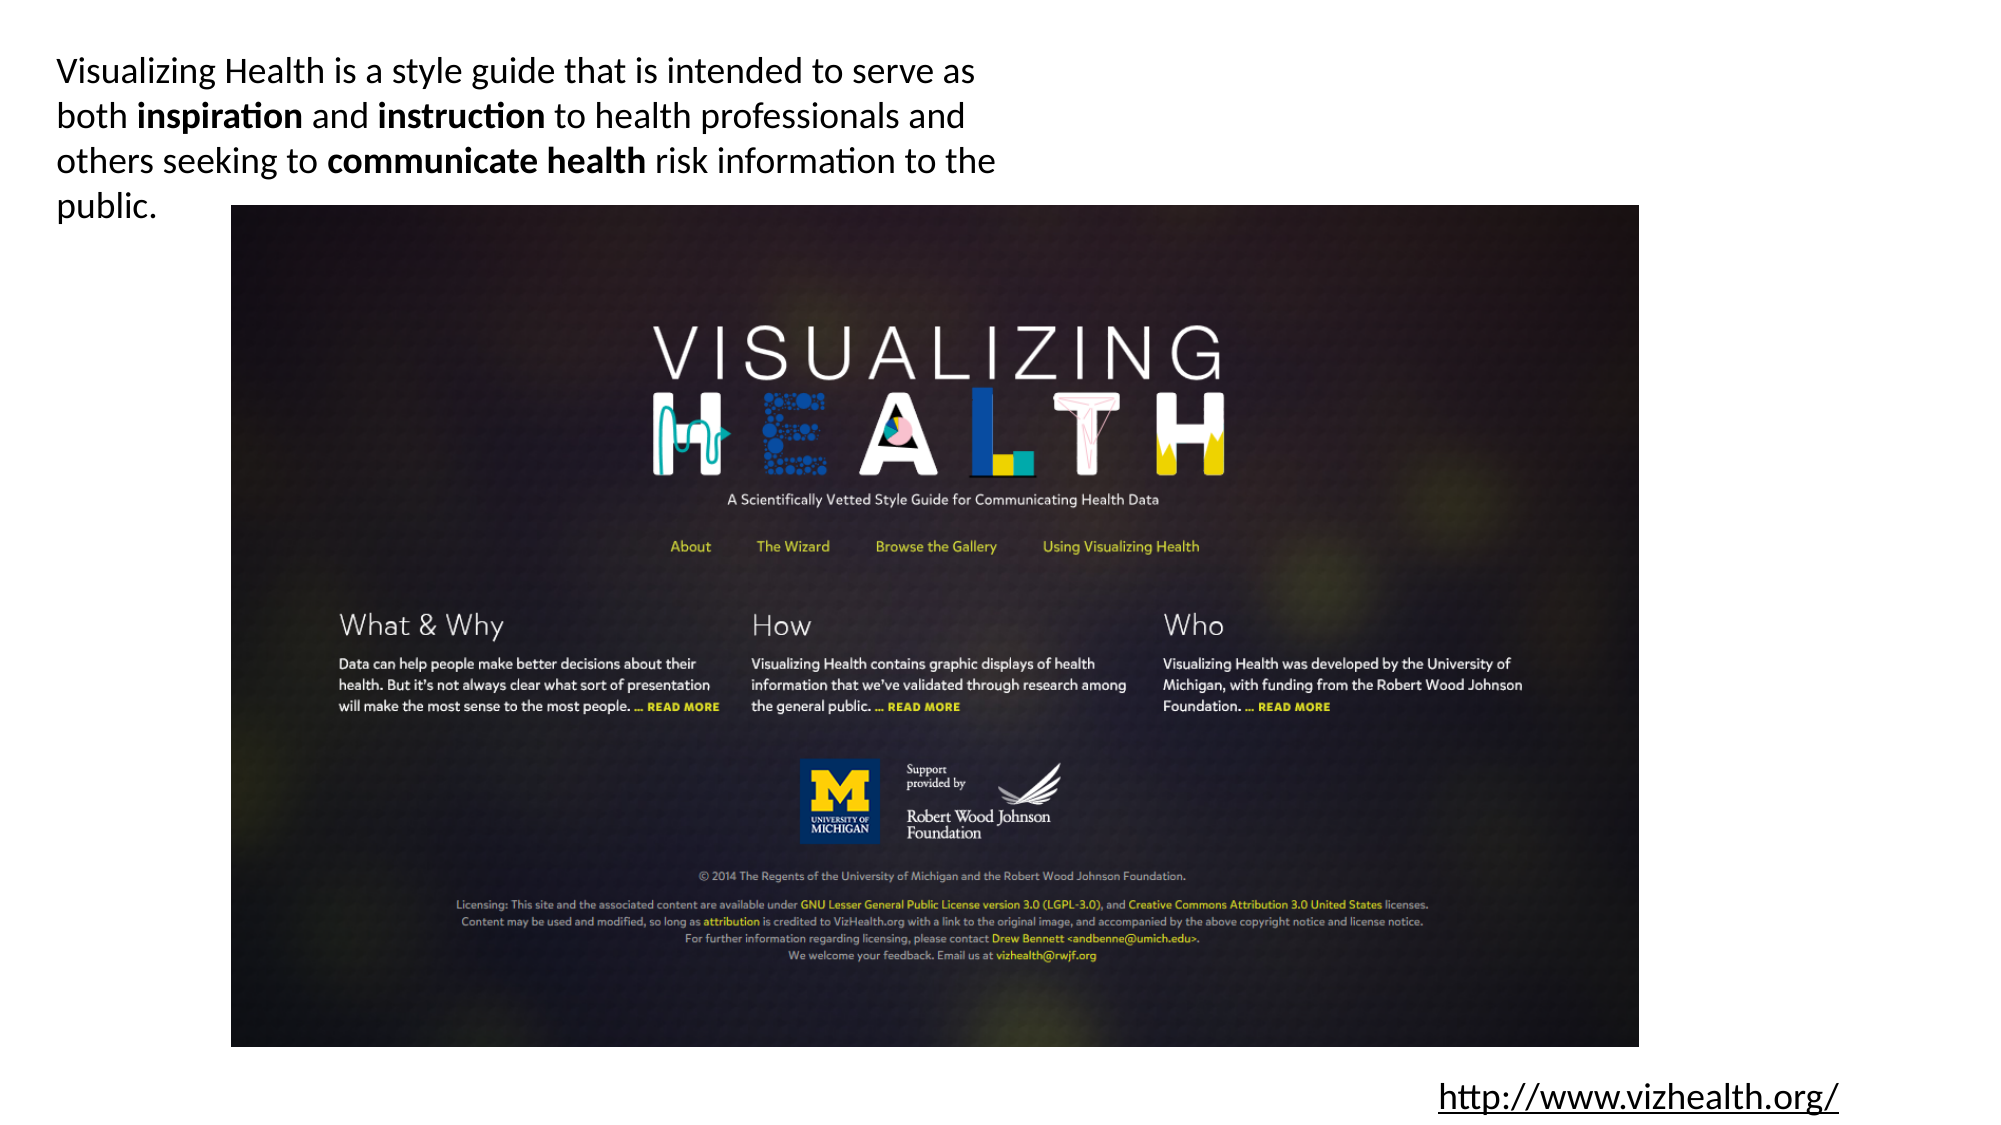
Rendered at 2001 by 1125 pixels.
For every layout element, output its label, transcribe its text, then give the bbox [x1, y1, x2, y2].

text_box Visualizing Health is a style guide that is intended to serve as both inspiration and instruction to health professionals and others seeking to communicate health risk information to the public. [41, 38, 1042, 234]
text_box http://www.vizhealth.org/ [1423, 1064, 1863, 1125]
picture [231, 205, 1639, 1047]
